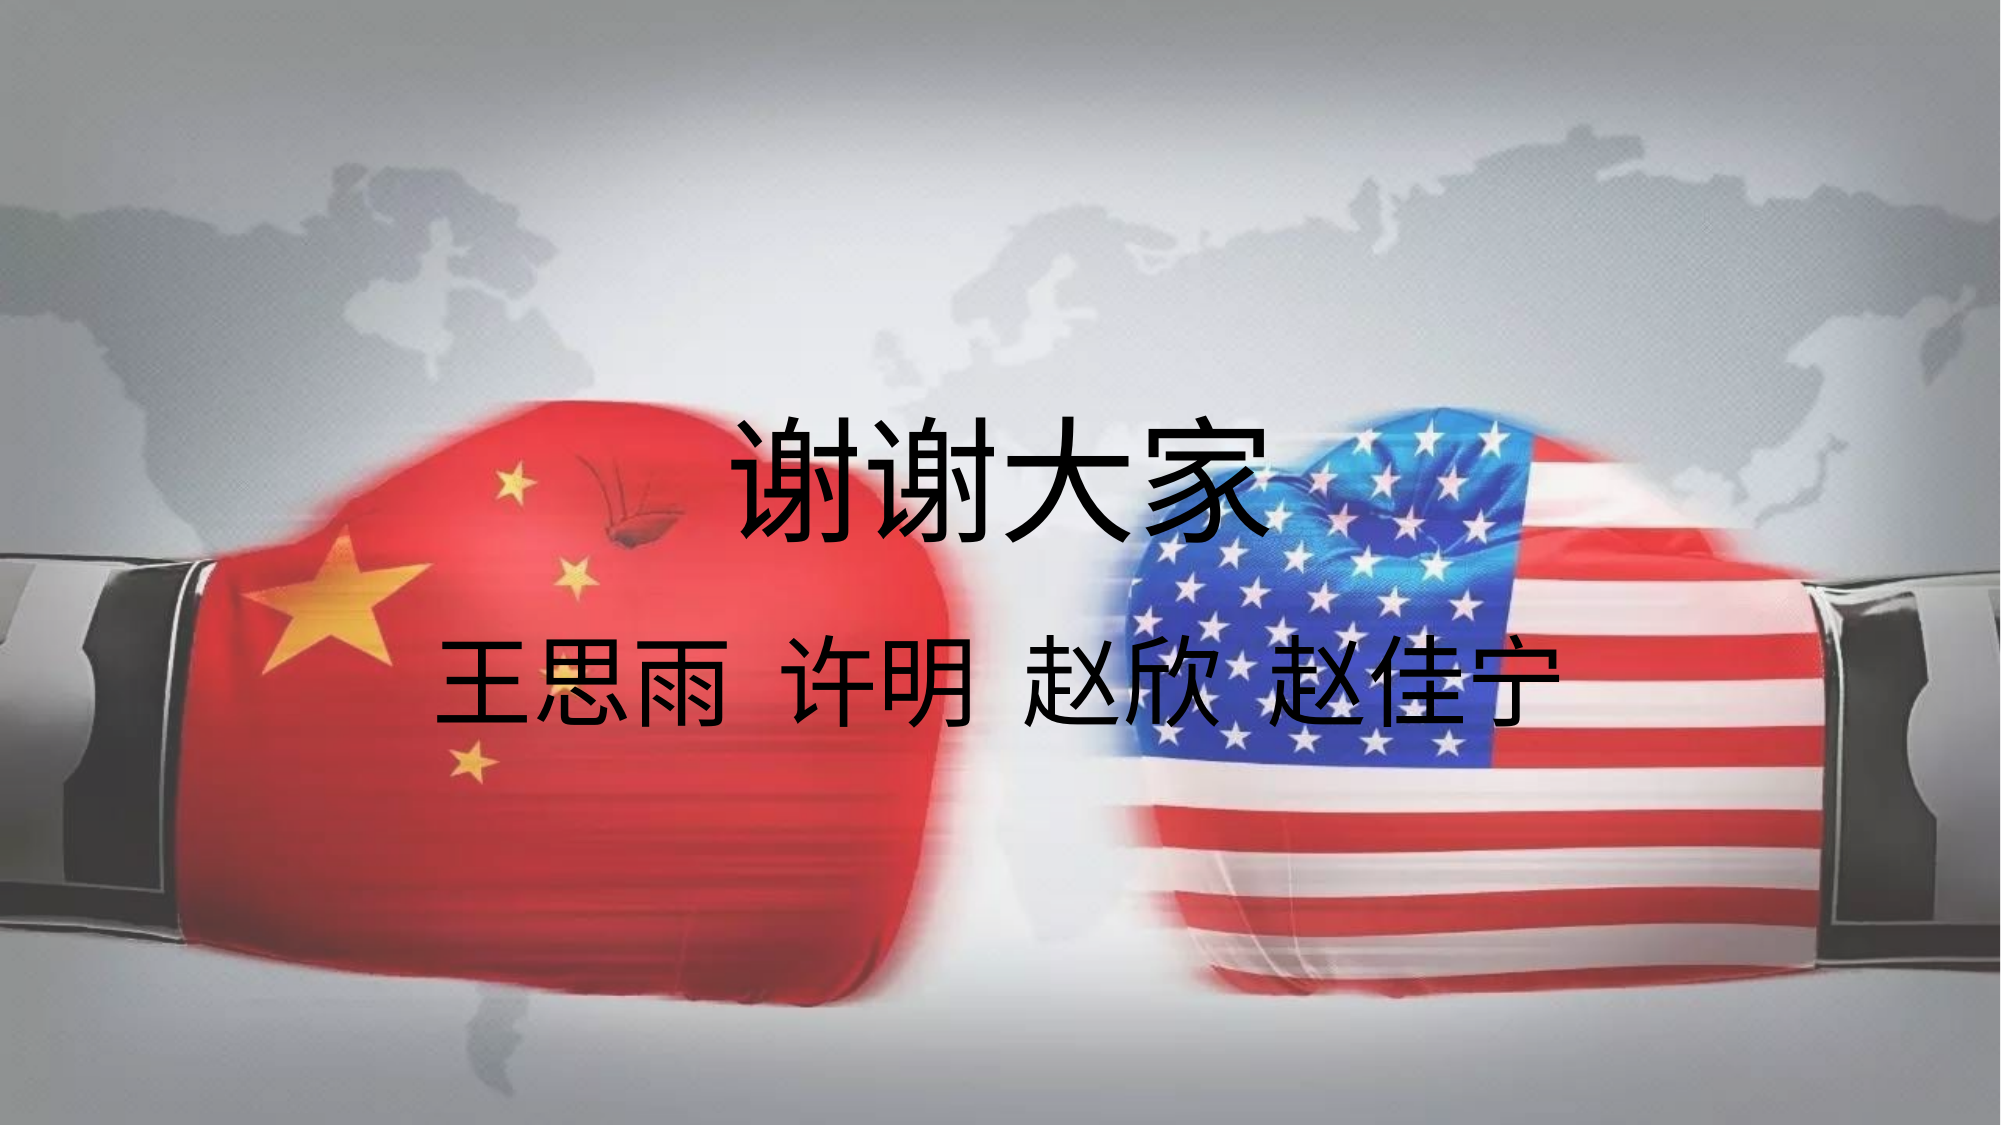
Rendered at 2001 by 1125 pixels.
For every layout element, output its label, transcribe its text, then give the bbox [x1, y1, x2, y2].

text_box 谢谢大家 王思雨 许明 赵欣 赵佳宁 [111, 305, 1889, 747]
text_box [0, 0, 2000, 1125]
